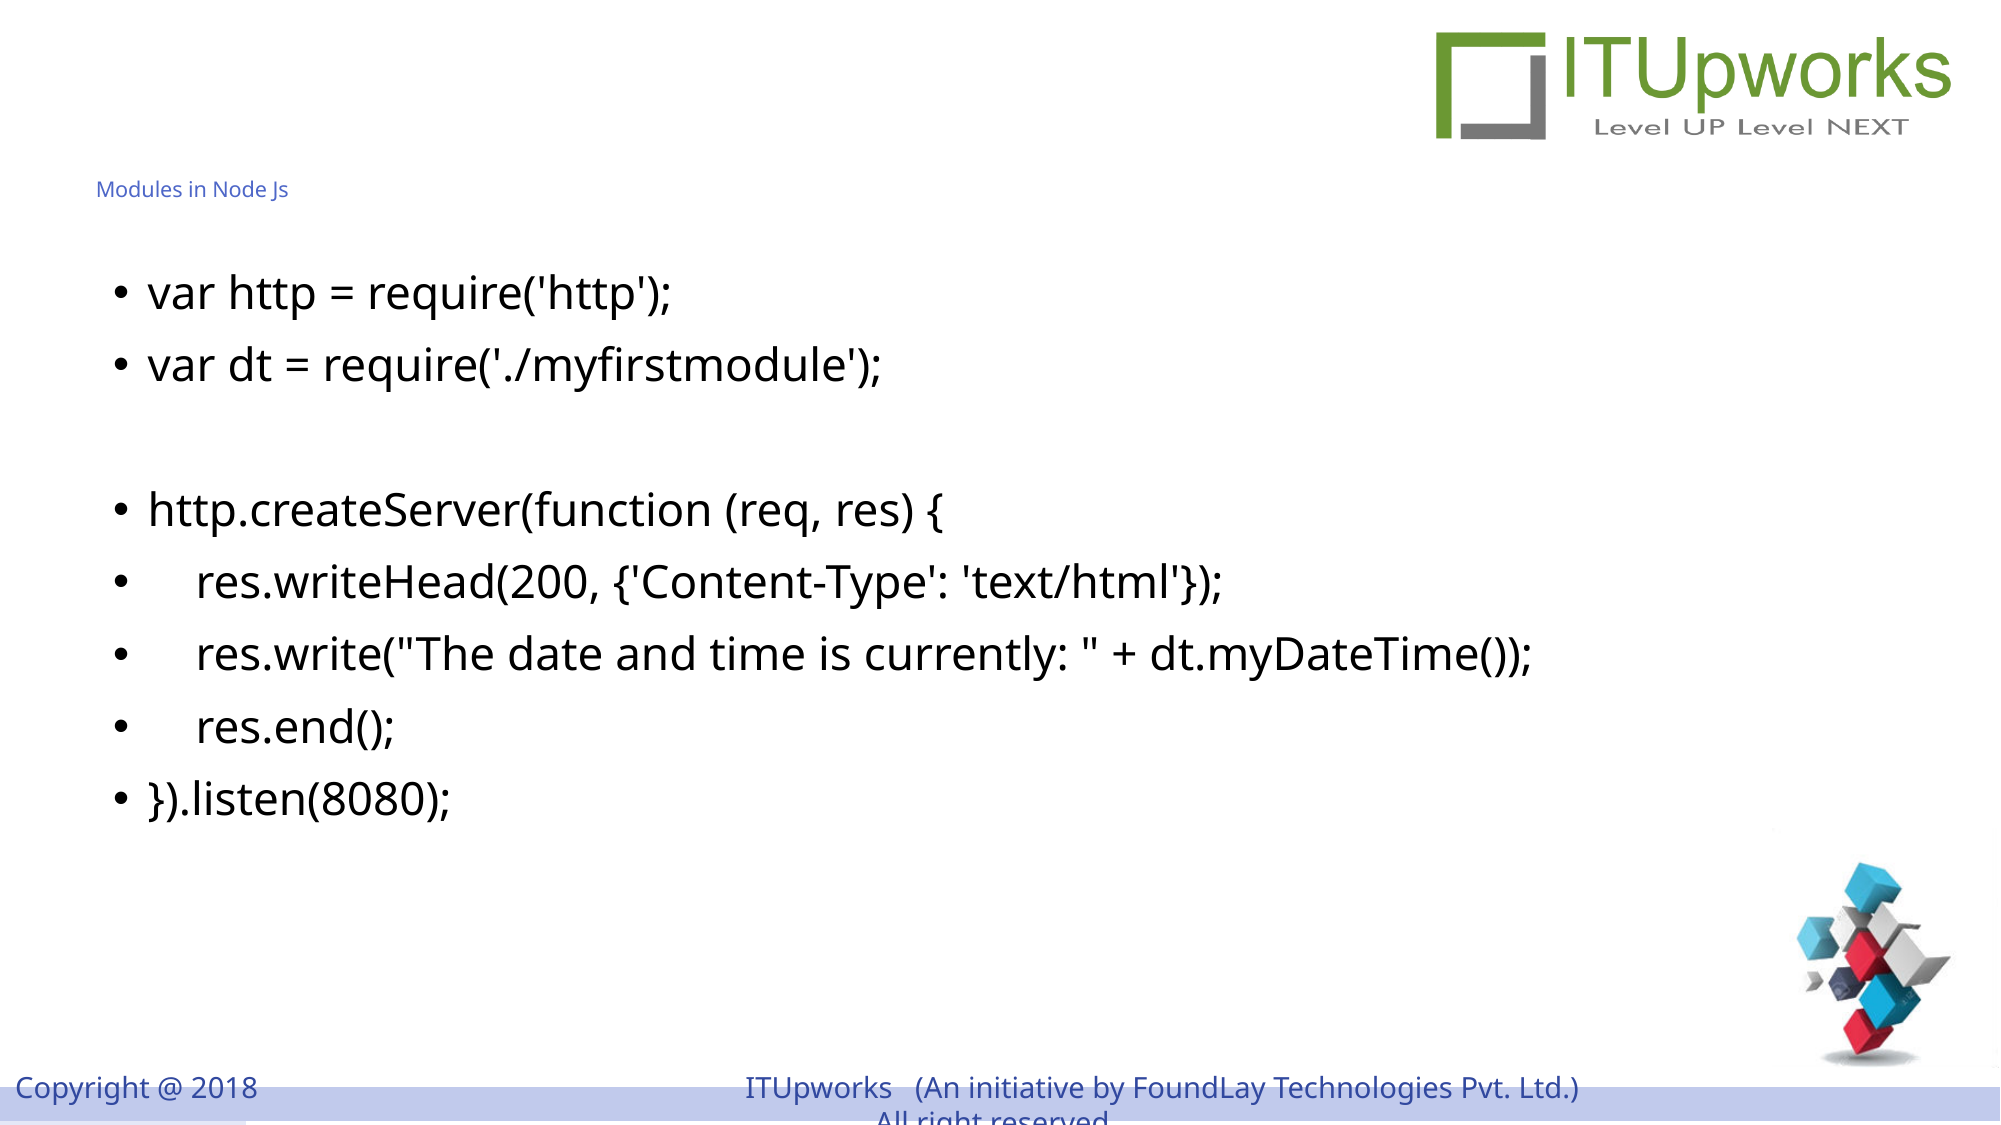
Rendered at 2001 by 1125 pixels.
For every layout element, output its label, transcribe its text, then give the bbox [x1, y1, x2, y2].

picture [1772, 828, 1999, 1068]
list var http = require('http'); var dt = require('./myfirstmodule'); http.createServer(function (req, res) { res.writeHead(200, {'Content-Type': 'text/html'}); res.write("The date and time is currently: " + dt.myDateTime()); res.end(); }).listen(8080); [98, 262, 1900, 1031]
title Modules in Node Js [80, 119, 1451, 210]
picture [1428, 23, 1962, 149]
